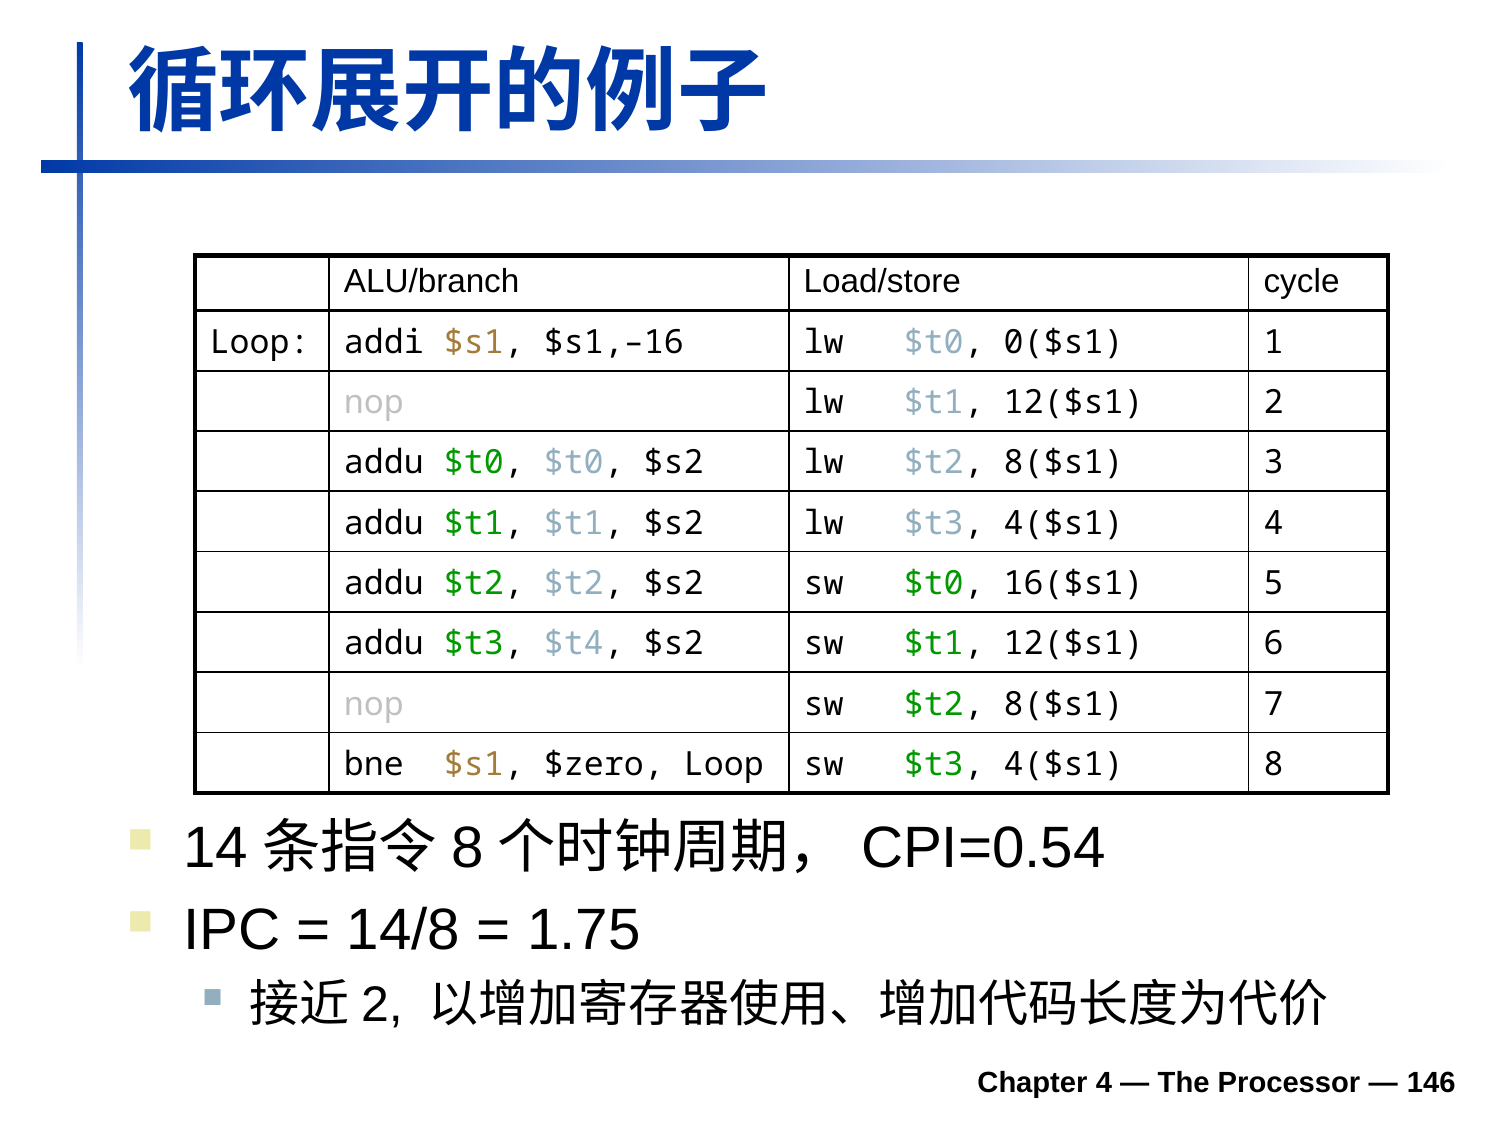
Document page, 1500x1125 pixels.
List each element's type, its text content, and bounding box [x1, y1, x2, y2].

table_cell addi $s1, $s1,–16 [330, 312, 788, 370]
table_cell 7 [1249, 673, 1386, 732]
table_cell sw $t3, 4($s1) [790, 733, 1248, 791]
table_cell 6 [1249, 613, 1386, 671]
table_cell lw $t1, 12($s1) [790, 372, 1248, 430]
footer Chapter 4 — The Processor — 146 [277, 1046, 1471, 1106]
list 14条指令8个时钟周期，CPI=0.54 IPC = 14/8 = 1.75 接近2, 以增加寄存器使用、增加代码长度为代价 [112, 802, 1469, 1024]
table_cell 5 [1249, 552, 1386, 611]
table_cell 4 [1249, 492, 1386, 551]
table_cell addu $t0, $t0, $s2 [330, 432, 788, 490]
table_cell [197, 492, 328, 551]
table_cell lw $t2, 8($s1) [790, 432, 1248, 490]
table_cell nop [330, 372, 788, 430]
table_cell 1 [1249, 312, 1386, 370]
title 循环展开的例子 [112, 23, 1468, 149]
table_cell sw $t2, 8($s1) [790, 673, 1248, 732]
table_cell [197, 733, 328, 791]
table_cell addu $t1, $t1, $s2 [330, 492, 788, 551]
table_header cycle [1249, 258, 1386, 309]
table_header ALU/branch [330, 258, 788, 309]
table_cell 8 [1249, 733, 1386, 791]
table_header Load/store [790, 258, 1248, 309]
table_header [197, 258, 328, 309]
table_cell Loop: [197, 312, 328, 370]
table_cell 3 [1249, 432, 1386, 490]
table_cell [197, 372, 328, 430]
table_cell [197, 673, 328, 732]
table_cell sw $t0, 16($s1) [790, 552, 1248, 611]
table_cell bne $s1, $zero, Loop [330, 733, 788, 791]
table_cell 2 [1249, 372, 1386, 430]
table_cell nop [330, 673, 788, 732]
table_cell addu $t2, $t2, $s2 [330, 552, 788, 611]
table_cell [197, 552, 328, 611]
table_cell [197, 432, 328, 490]
table_cell sw $t1, 12($s1) [790, 613, 1248, 671]
table_cell [197, 613, 328, 671]
table_cell lw $t0, 0($s1) [790, 312, 1248, 370]
table_cell addu $t3, $t4, $s2 [330, 613, 788, 671]
table_cell lw $t3, 4($s1) [790, 492, 1248, 551]
